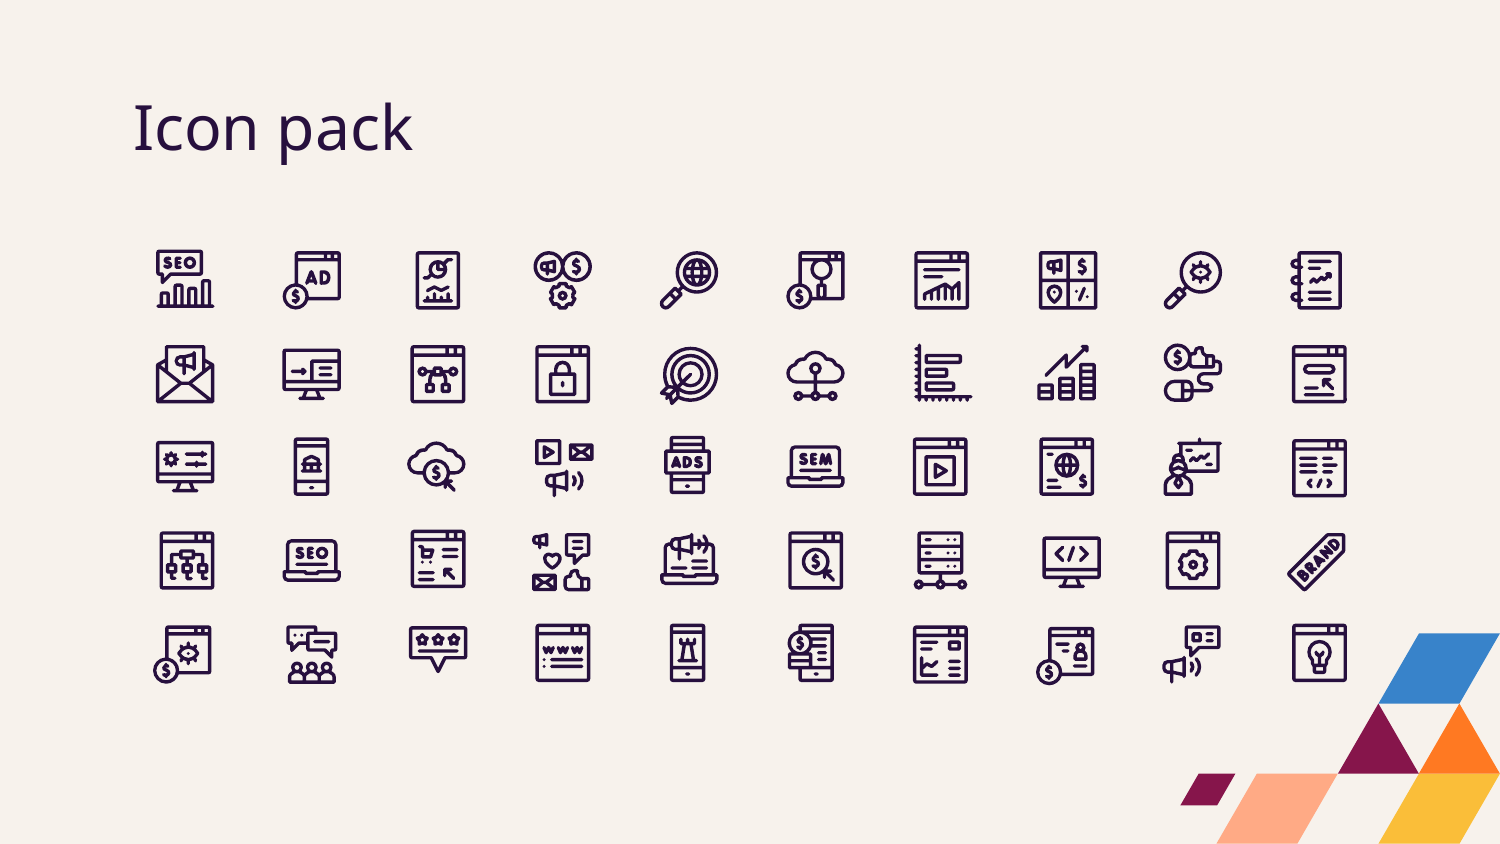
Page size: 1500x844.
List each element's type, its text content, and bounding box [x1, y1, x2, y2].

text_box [1037, 344, 1096, 401]
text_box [535, 623, 591, 683]
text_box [152, 625, 212, 684]
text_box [1289, 250, 1343, 310]
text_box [787, 623, 835, 683]
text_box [1291, 344, 1347, 404]
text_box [663, 435, 711, 495]
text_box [1039, 437, 1095, 496]
text_box [659, 346, 719, 406]
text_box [1035, 626, 1095, 686]
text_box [785, 250, 845, 310]
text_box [410, 344, 466, 404]
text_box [788, 531, 844, 590]
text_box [282, 250, 342, 310]
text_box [286, 625, 338, 684]
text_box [1165, 531, 1221, 590]
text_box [912, 625, 969, 684]
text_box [533, 250, 593, 310]
text_box [786, 350, 845, 402]
text_box [798, 468, 833, 473]
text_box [406, 441, 466, 492]
text_box [786, 445, 845, 488]
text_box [408, 625, 468, 674]
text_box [155, 344, 215, 404]
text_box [1286, 532, 1346, 592]
title Icon pack [118, 72, 1382, 167]
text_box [1163, 343, 1223, 403]
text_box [912, 437, 968, 496]
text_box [534, 438, 594, 498]
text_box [410, 529, 466, 589]
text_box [1162, 625, 1221, 684]
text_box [914, 250, 970, 310]
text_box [1163, 250, 1223, 310]
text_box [1038, 250, 1098, 310]
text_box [1291, 623, 1348, 683]
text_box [282, 348, 342, 401]
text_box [155, 249, 215, 309]
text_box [531, 532, 591, 592]
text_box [659, 532, 719, 586]
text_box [159, 531, 215, 590]
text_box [415, 250, 461, 310]
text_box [659, 250, 719, 310]
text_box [669, 623, 706, 683]
text_box [819, 452, 833, 466]
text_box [282, 538, 342, 583]
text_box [1291, 438, 1348, 498]
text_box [913, 531, 968, 590]
text_box [799, 452, 809, 466]
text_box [1042, 536, 1102, 589]
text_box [913, 343, 973, 403]
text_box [155, 440, 215, 493]
text_box [810, 452, 818, 466]
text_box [535, 344, 591, 404]
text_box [293, 437, 330, 496]
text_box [1163, 437, 1223, 496]
